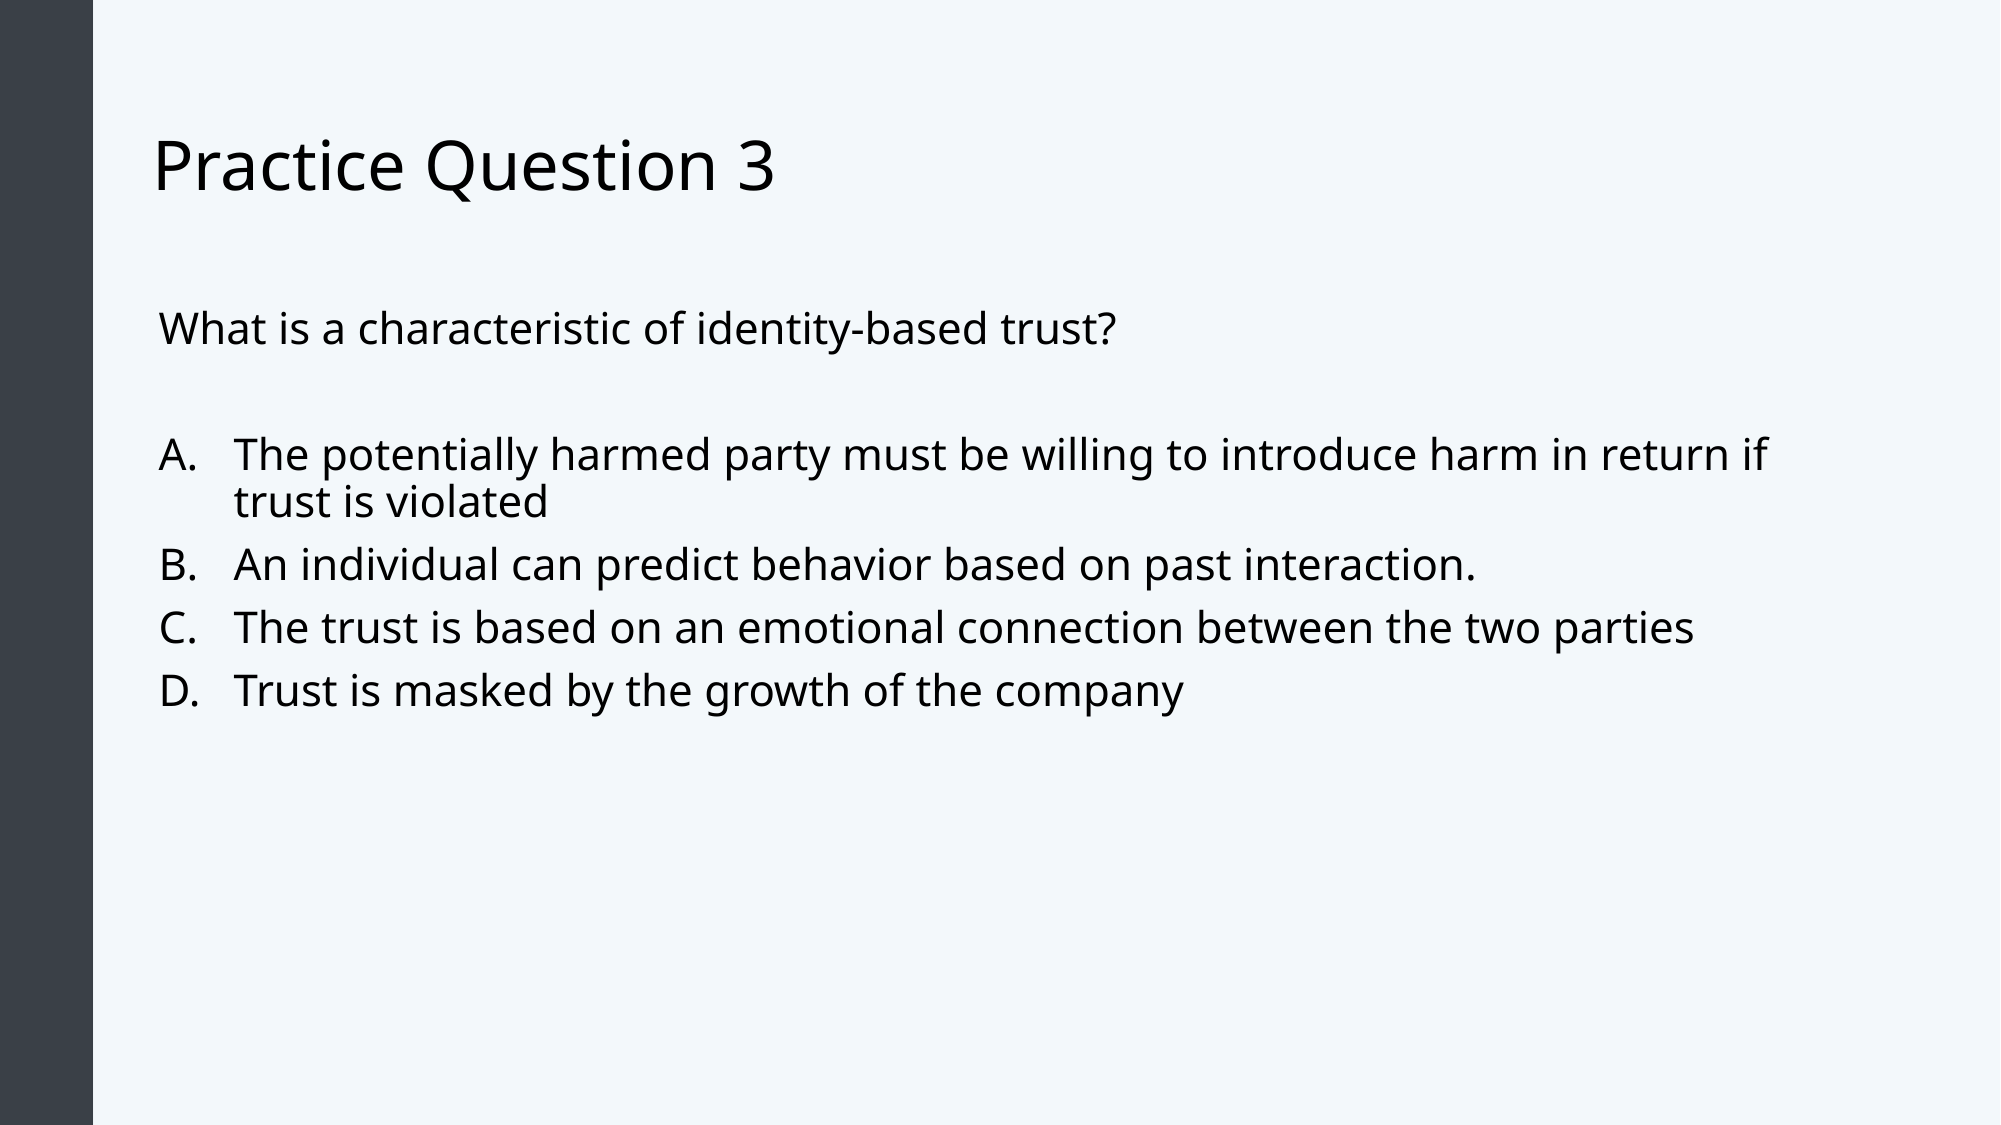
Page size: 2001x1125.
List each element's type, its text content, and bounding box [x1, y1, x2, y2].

list What is a characteristic of identity-based trust? The potentially harmed party must be willing to introduce harm in return if trust is violated An individual can predict behavior based on past interaction. The trust is based on an emotional connection between the two parties Trust is masked by the growth of the company [137, 299, 1863, 1014]
title Practice Question 3 [137, 59, 1863, 278]
